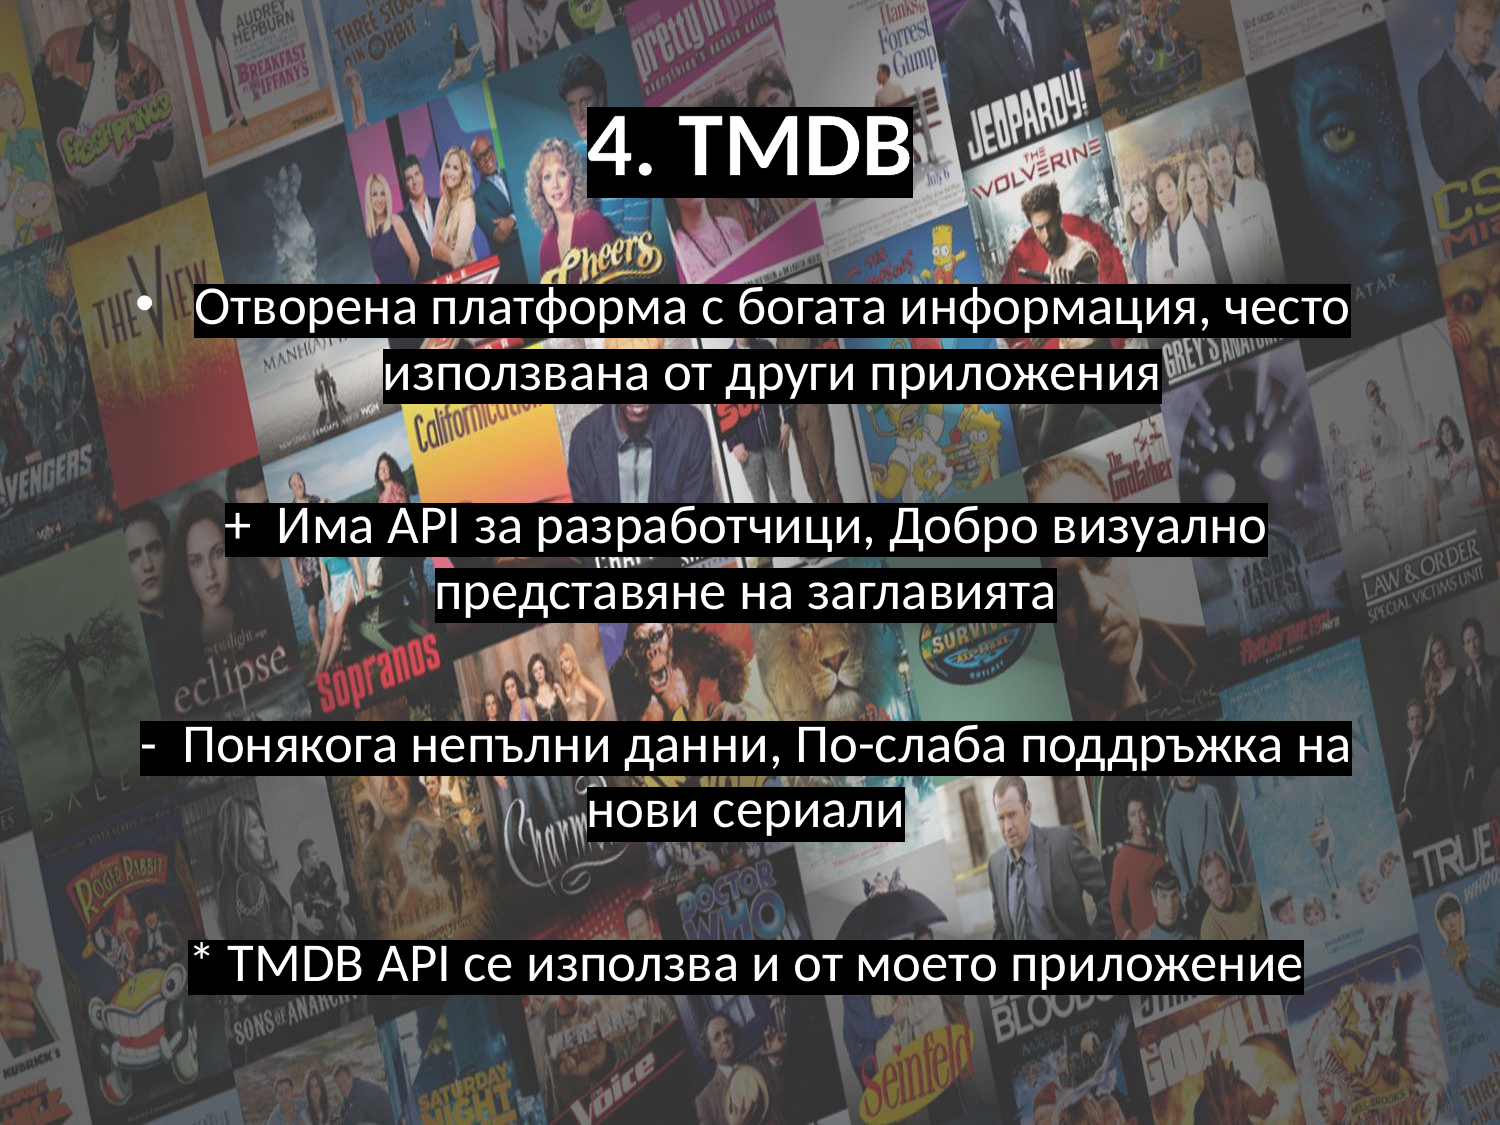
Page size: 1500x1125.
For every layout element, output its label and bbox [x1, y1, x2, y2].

list [0, 0, 1500, 1125]
